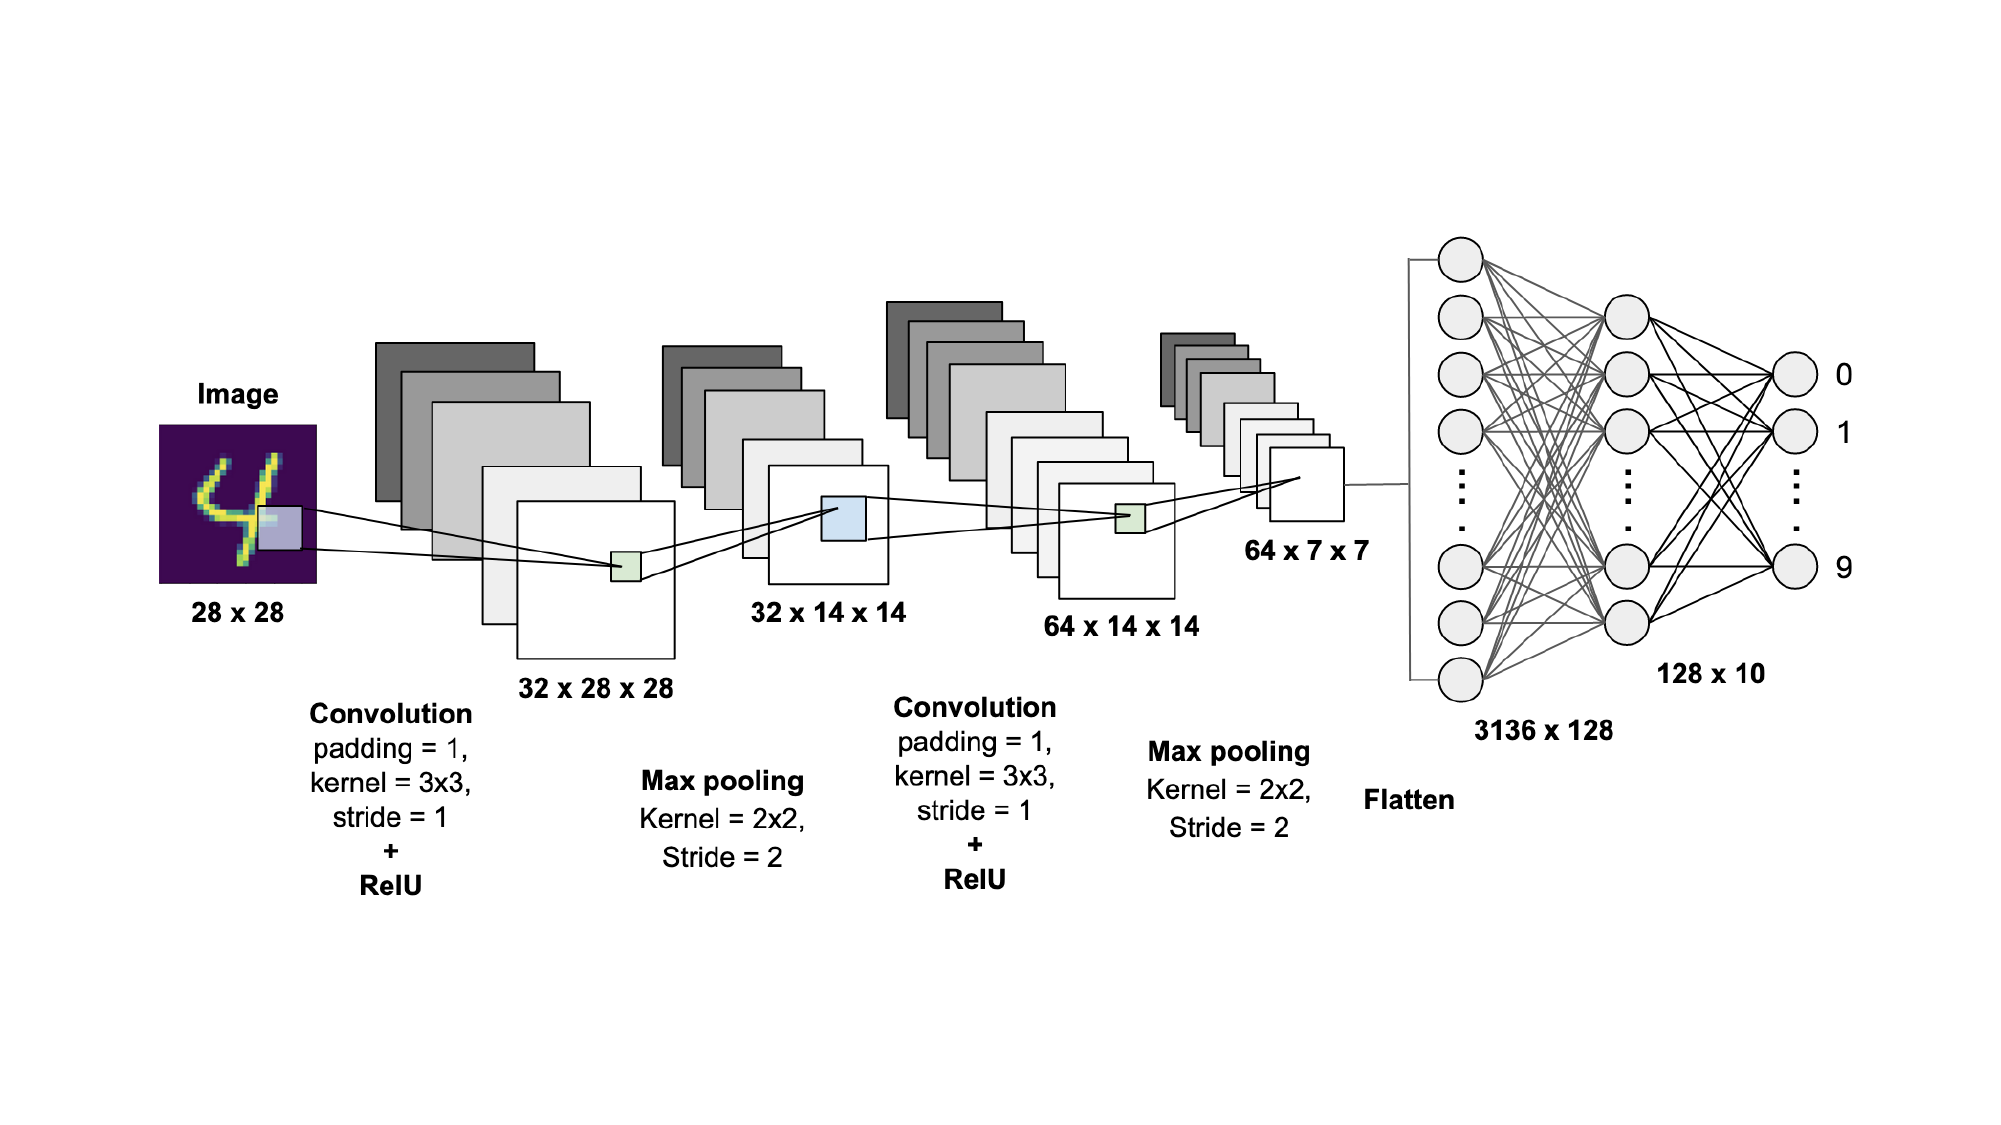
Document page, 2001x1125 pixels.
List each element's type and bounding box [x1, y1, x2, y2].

picture [104, 190, 1895, 935]
